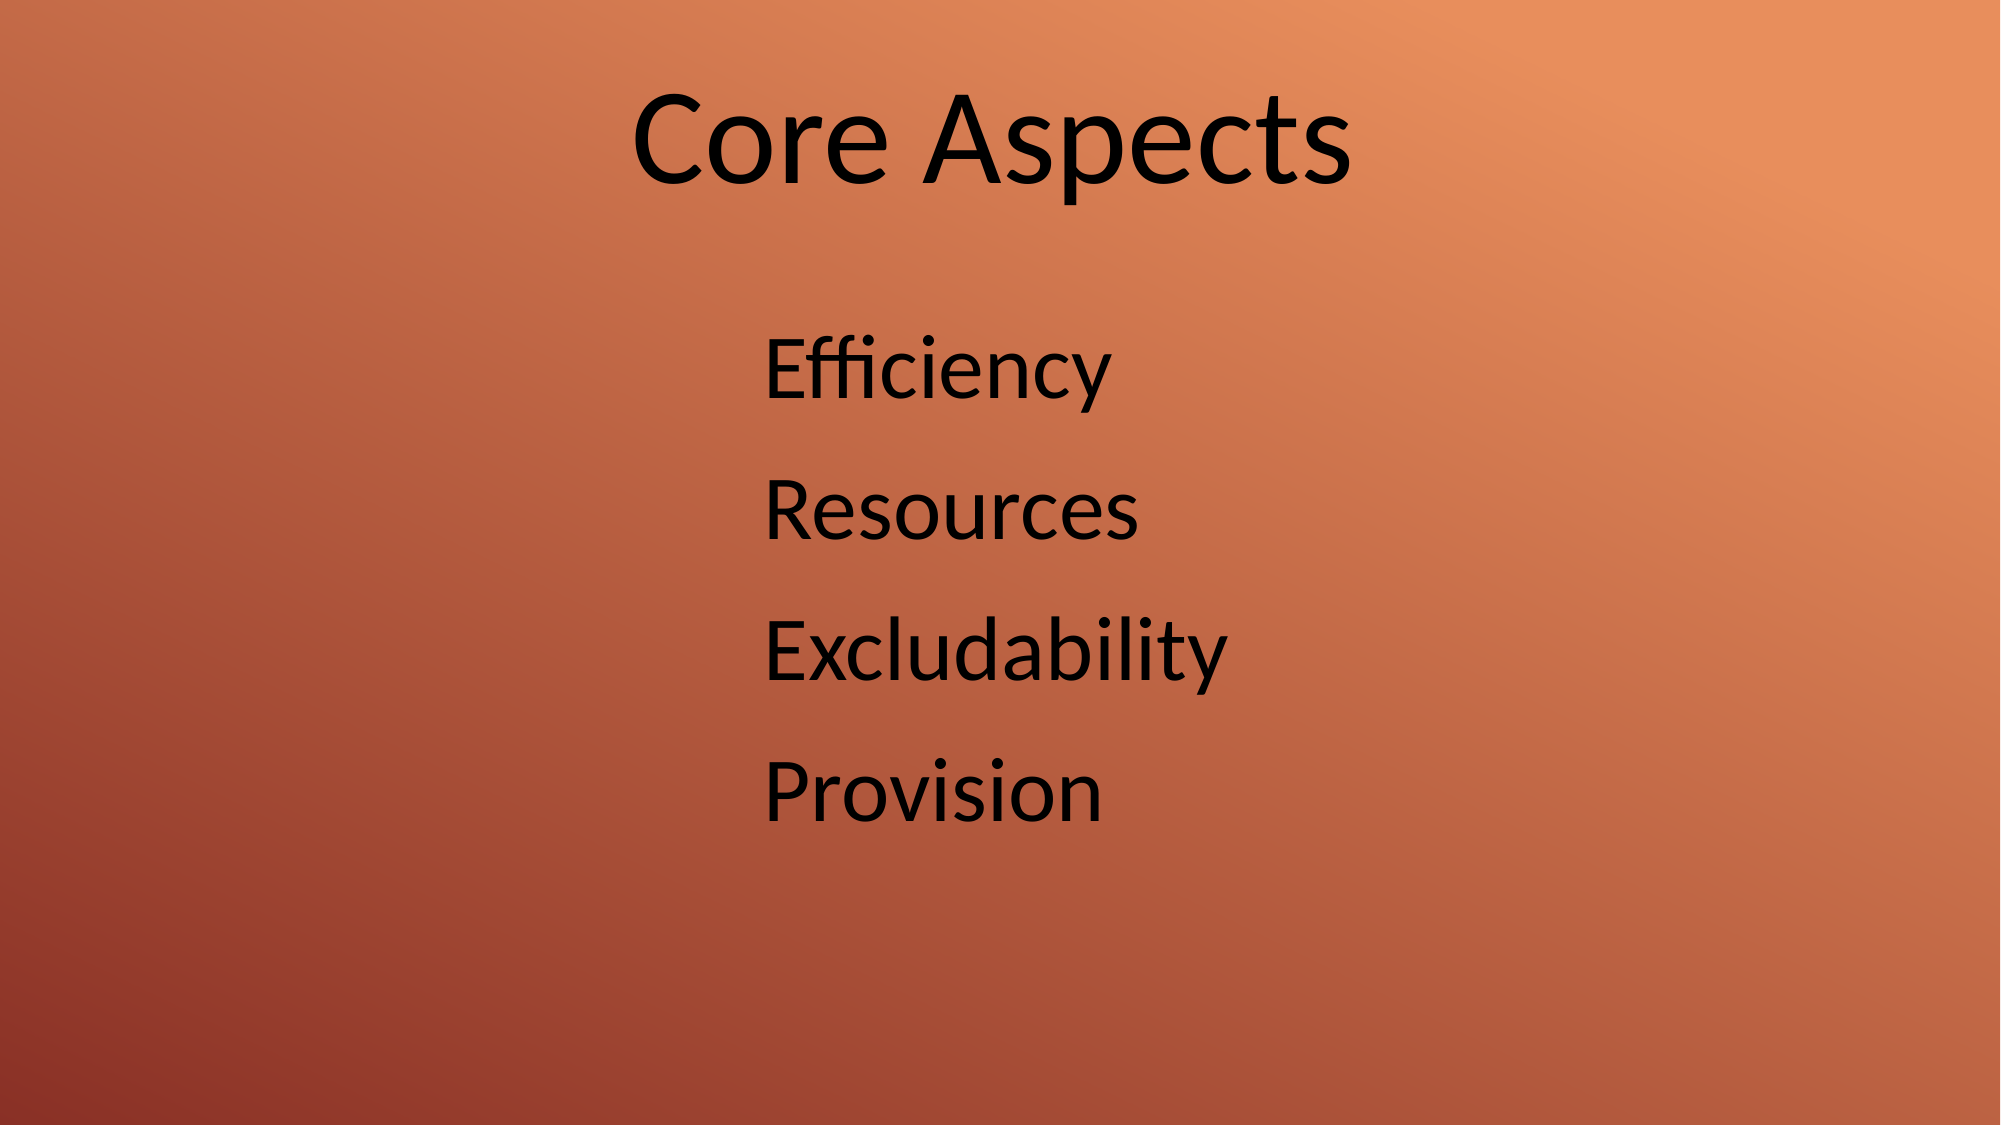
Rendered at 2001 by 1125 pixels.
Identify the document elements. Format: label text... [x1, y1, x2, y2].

picture [0, 0, 2001, 1125]
text_box Excludability [748, 581, 1453, 707]
text_box Efficiency [748, 299, 1453, 425]
text_box Provision [748, 722, 1453, 848]
text_box Core Aspects [128, 38, 1859, 219]
text_box Resources [748, 440, 1453, 566]
